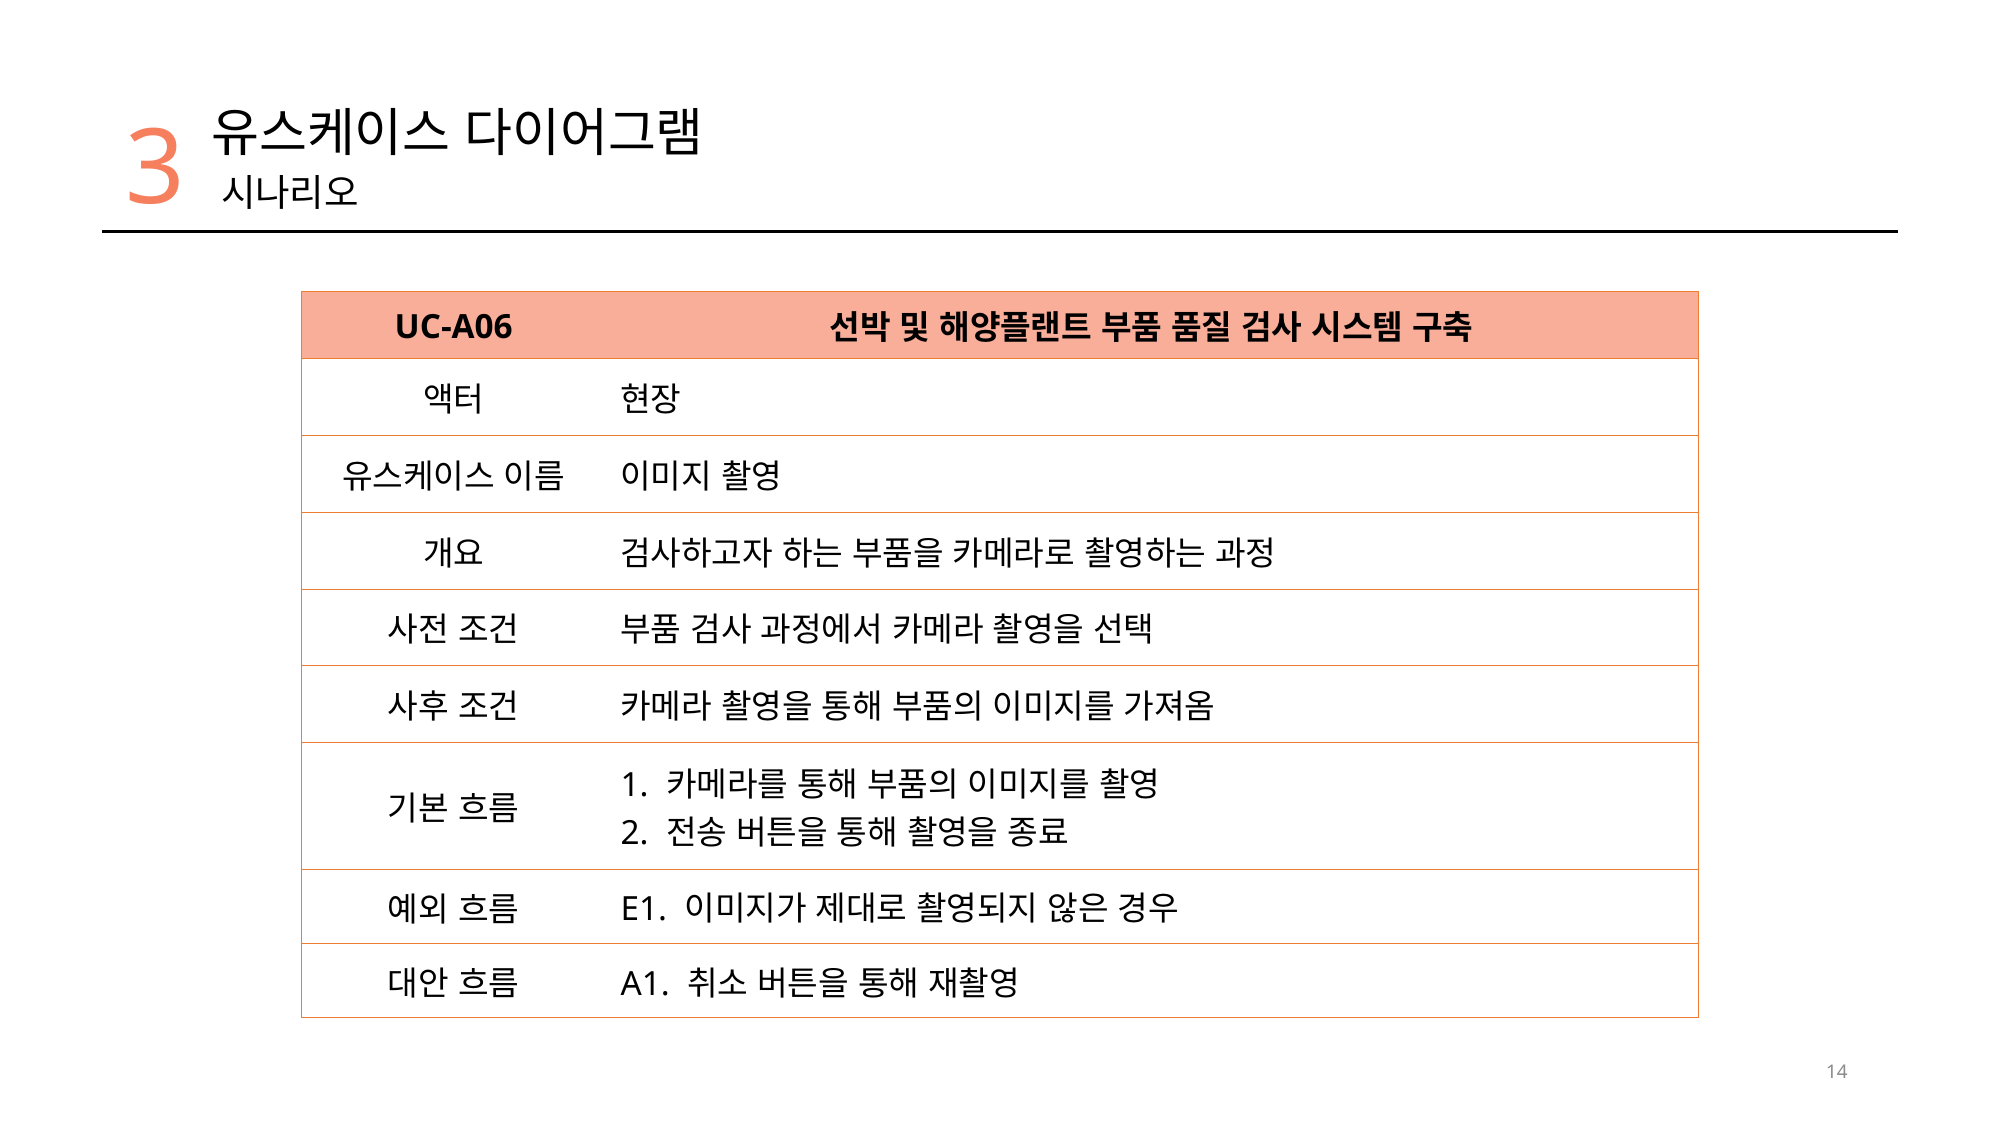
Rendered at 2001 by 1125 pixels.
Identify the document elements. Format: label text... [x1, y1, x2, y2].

slide_number 14 [1412, 1042, 1863, 1103]
table_cell 예외 흐름 [302, 870, 606, 943]
table_cell 현장 [606, 359, 1698, 435]
text_box 유스케이스 다이어그램 [209, 91, 719, 169]
table_cell 기본 흐름 [302, 743, 606, 869]
table_cell 검사하고자 하는 부품을 카메라로 촬영하는 과정 [606, 513, 1698, 589]
table_header 선박 및 해양플랜트 부품 품질 검사 시스템 구축 [606, 292, 1698, 358]
table_cell 1. 카메라를 통해 부품의 이미지를 촬영 2. 전송 버튼을 통해 촬영을 종료 [606, 743, 1698, 869]
table_cell 카메라 촬영을 통해 부품의 이미지를 가져옴 [606, 666, 1698, 742]
table_cell 사후 조건 [302, 666, 606, 742]
text_box 시나리오 [209, 161, 374, 222]
table_header UC-A06 [302, 292, 606, 358]
table_cell 개요 [302, 513, 606, 589]
table_cell E1. 이미지가 제대로 촬영되지 않은 경우 [606, 870, 1698, 943]
table_cell 유스케이스 이름 [302, 436, 606, 512]
table_cell 대안 흐름 [302, 944, 606, 1017]
text_box 3 [102, 91, 209, 231]
table_cell 액터 [302, 359, 606, 435]
table_cell 사전 조건 [302, 590, 606, 665]
table_cell 이미지 촬영 [606, 436, 1698, 512]
table_cell A1. 취소 버튼을 통해 재촬영 [606, 944, 1698, 1017]
table_cell 부품 검사 과정에서 카메라 촬영을 선택 [606, 590, 1698, 665]
